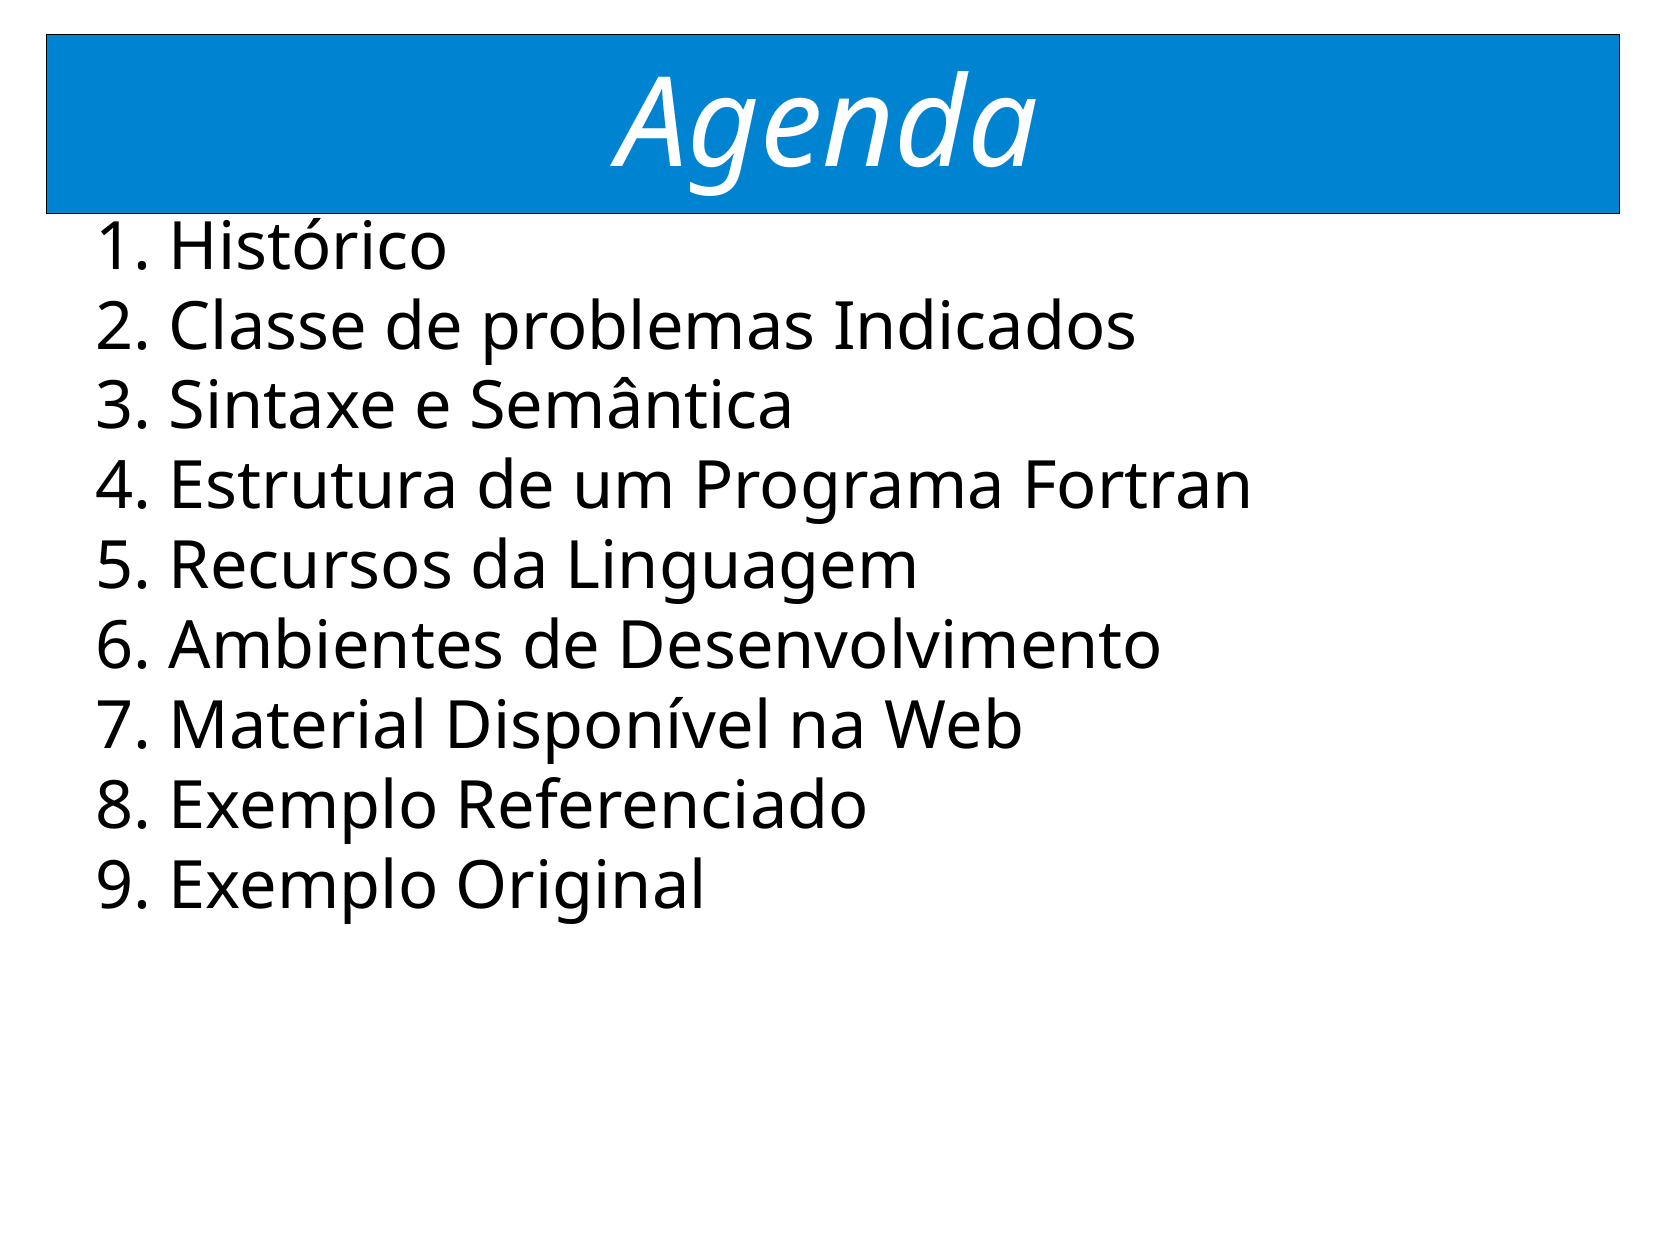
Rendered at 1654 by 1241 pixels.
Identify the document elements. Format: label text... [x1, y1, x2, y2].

text_box Agenda [408, 34, 1248, 199]
text_box 1. Histórico 2. Classe de problemas Indicados 3. Sintaxe e Semântica 4. Estrutura de um Programa Fortran 5. Recursos da Linguagem 6. Ambientes de Desenvolvimento 7. Material Disponível na Web 8. Exemplo Referenciado 9. Exemplo Original [80, 194, 1375, 930]
text_box [46, 34, 408, 214]
text_box [1248, 34, 1620, 214]
